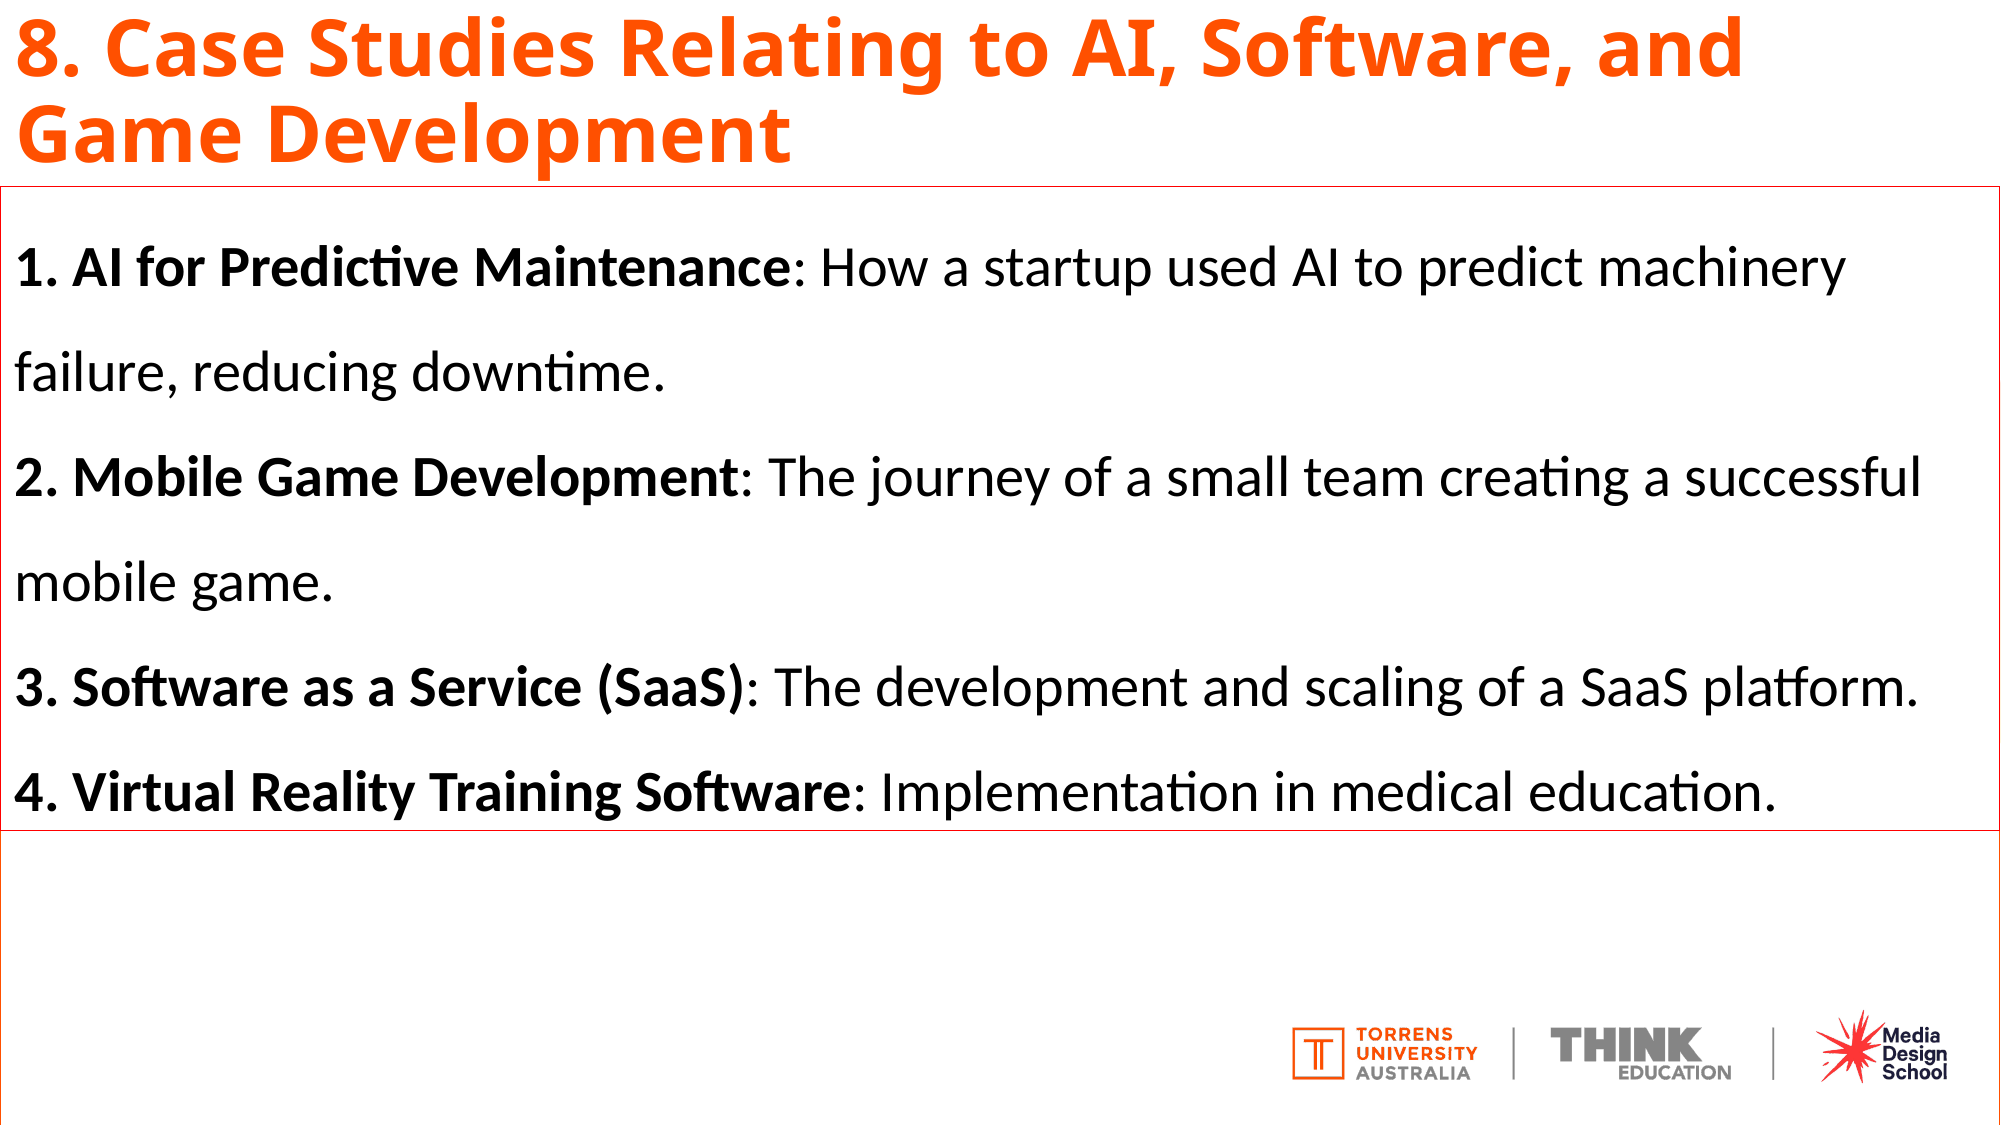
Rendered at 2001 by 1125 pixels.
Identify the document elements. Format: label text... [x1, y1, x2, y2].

text_box 1. AI for Predictive Maintenance: How a startup used AI to predict machinery failure, reducing downtime. 2. Mobile Game Development: The journey of a small team creating a successful mobile game. 3. Software as a Service (SaaS): The development and scaling of a SaaS platform. 4. Virtual Reality Training Software: Implementation in medical education. [0, 186, 2000, 831]
text_box [0, 831, 2000, 1125]
title 8. Case Studies Relating to AI, Software, and Game Development [0, 0, 2000, 186]
